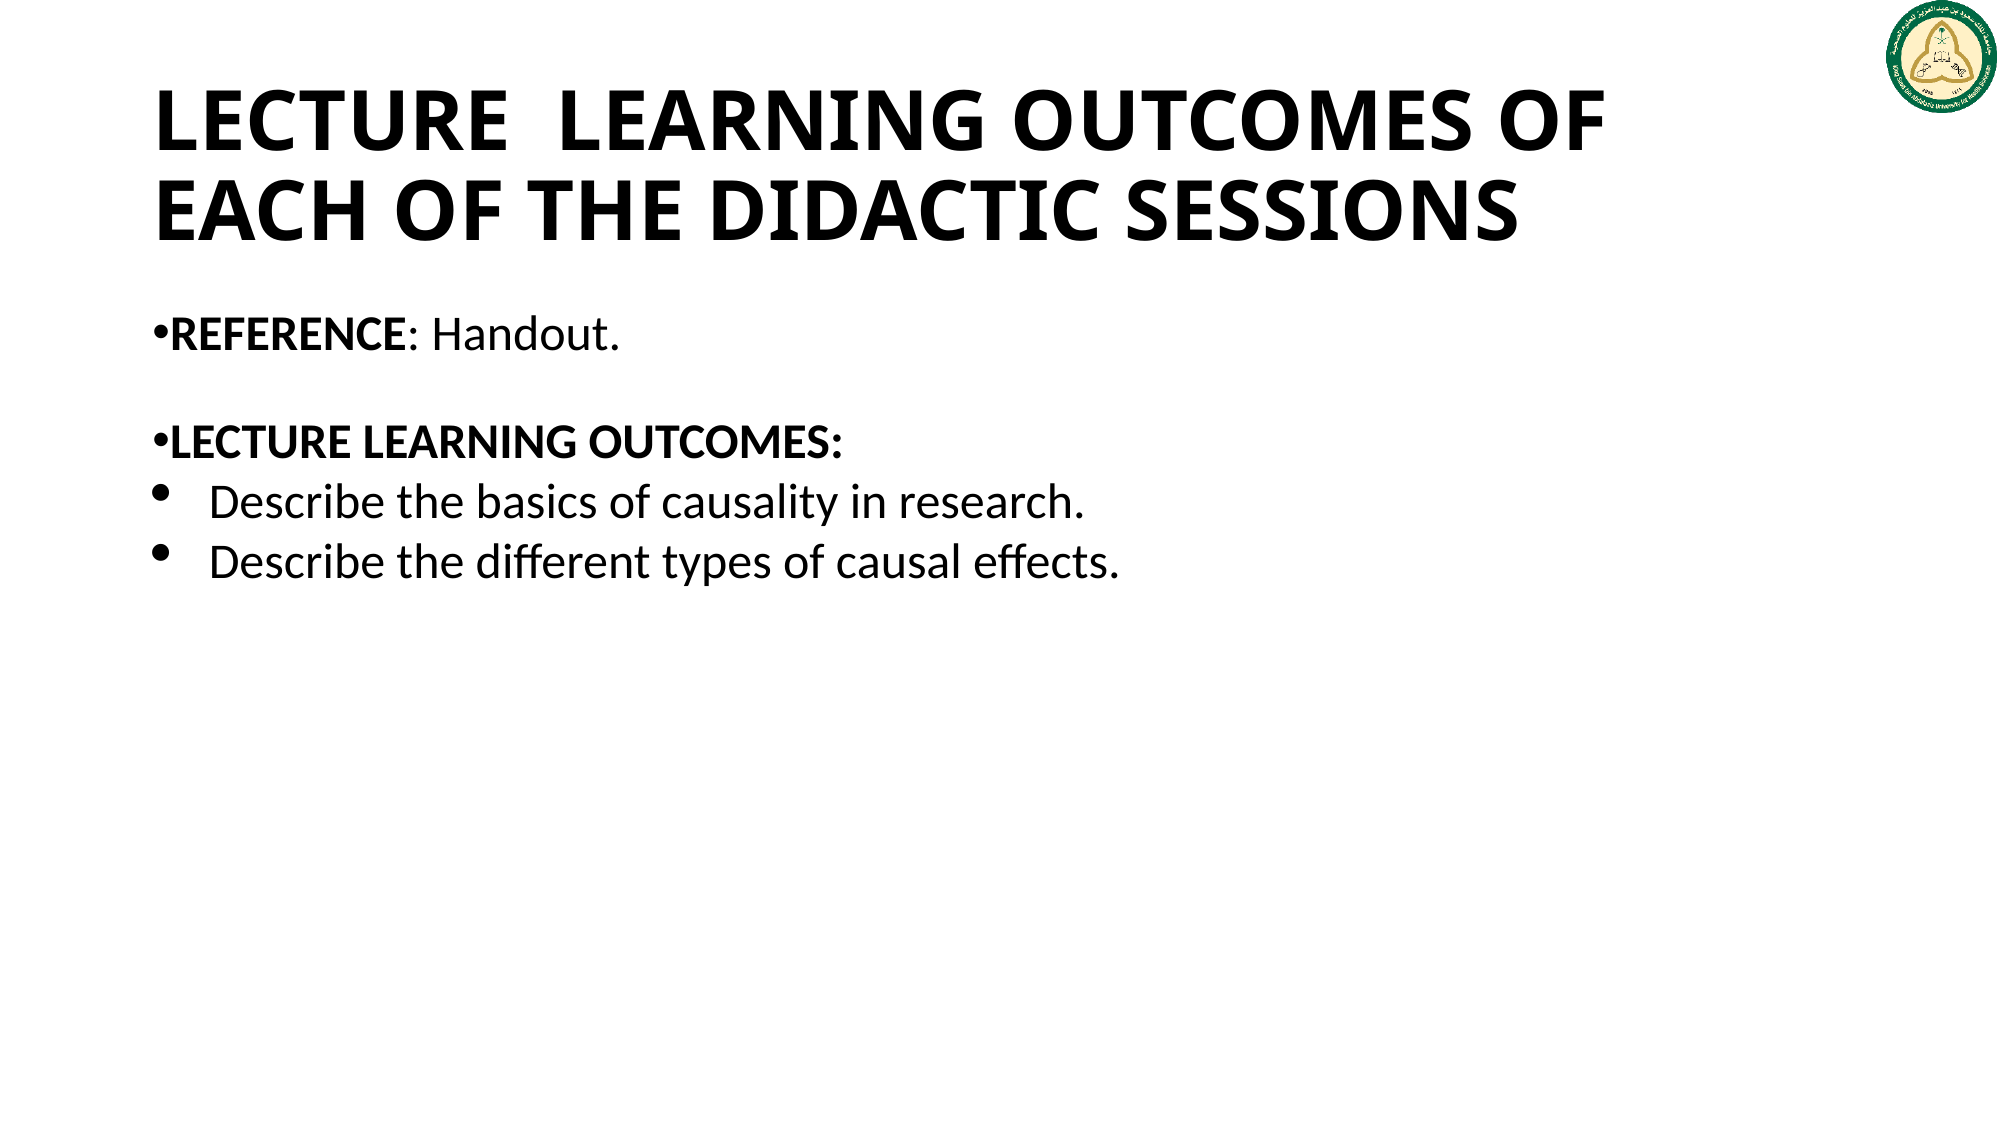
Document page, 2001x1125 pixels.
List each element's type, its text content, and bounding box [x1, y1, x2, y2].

title LECTURE LEARNING OUTCOMES OF EACH OF THE DIDACTIC SESSIONS [137, 59, 1863, 278]
list REFERENCE: Handout. LECTURE LEARNING OUTCOMES: Describe the basics of causality in research. Describe the different types of causal effects. [137, 299, 1863, 1014]
picture [1886, 0, 1997, 113]
